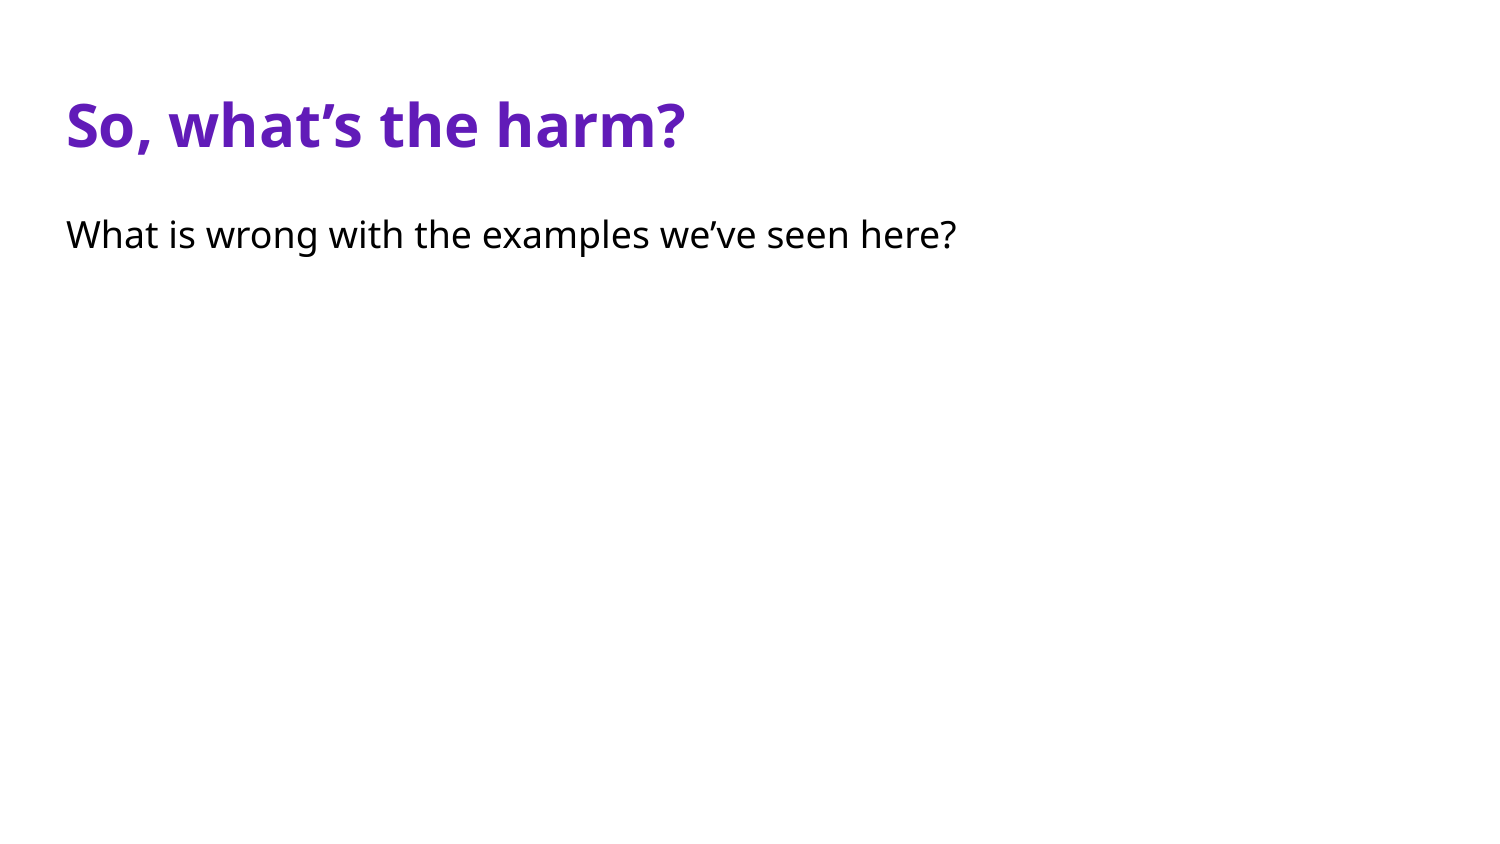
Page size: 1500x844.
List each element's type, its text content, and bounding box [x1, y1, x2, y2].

list What is wrong with the examples we’ve seen here? [51, 189, 1449, 750]
title So, what’s the harm? [51, 72, 1449, 176]
